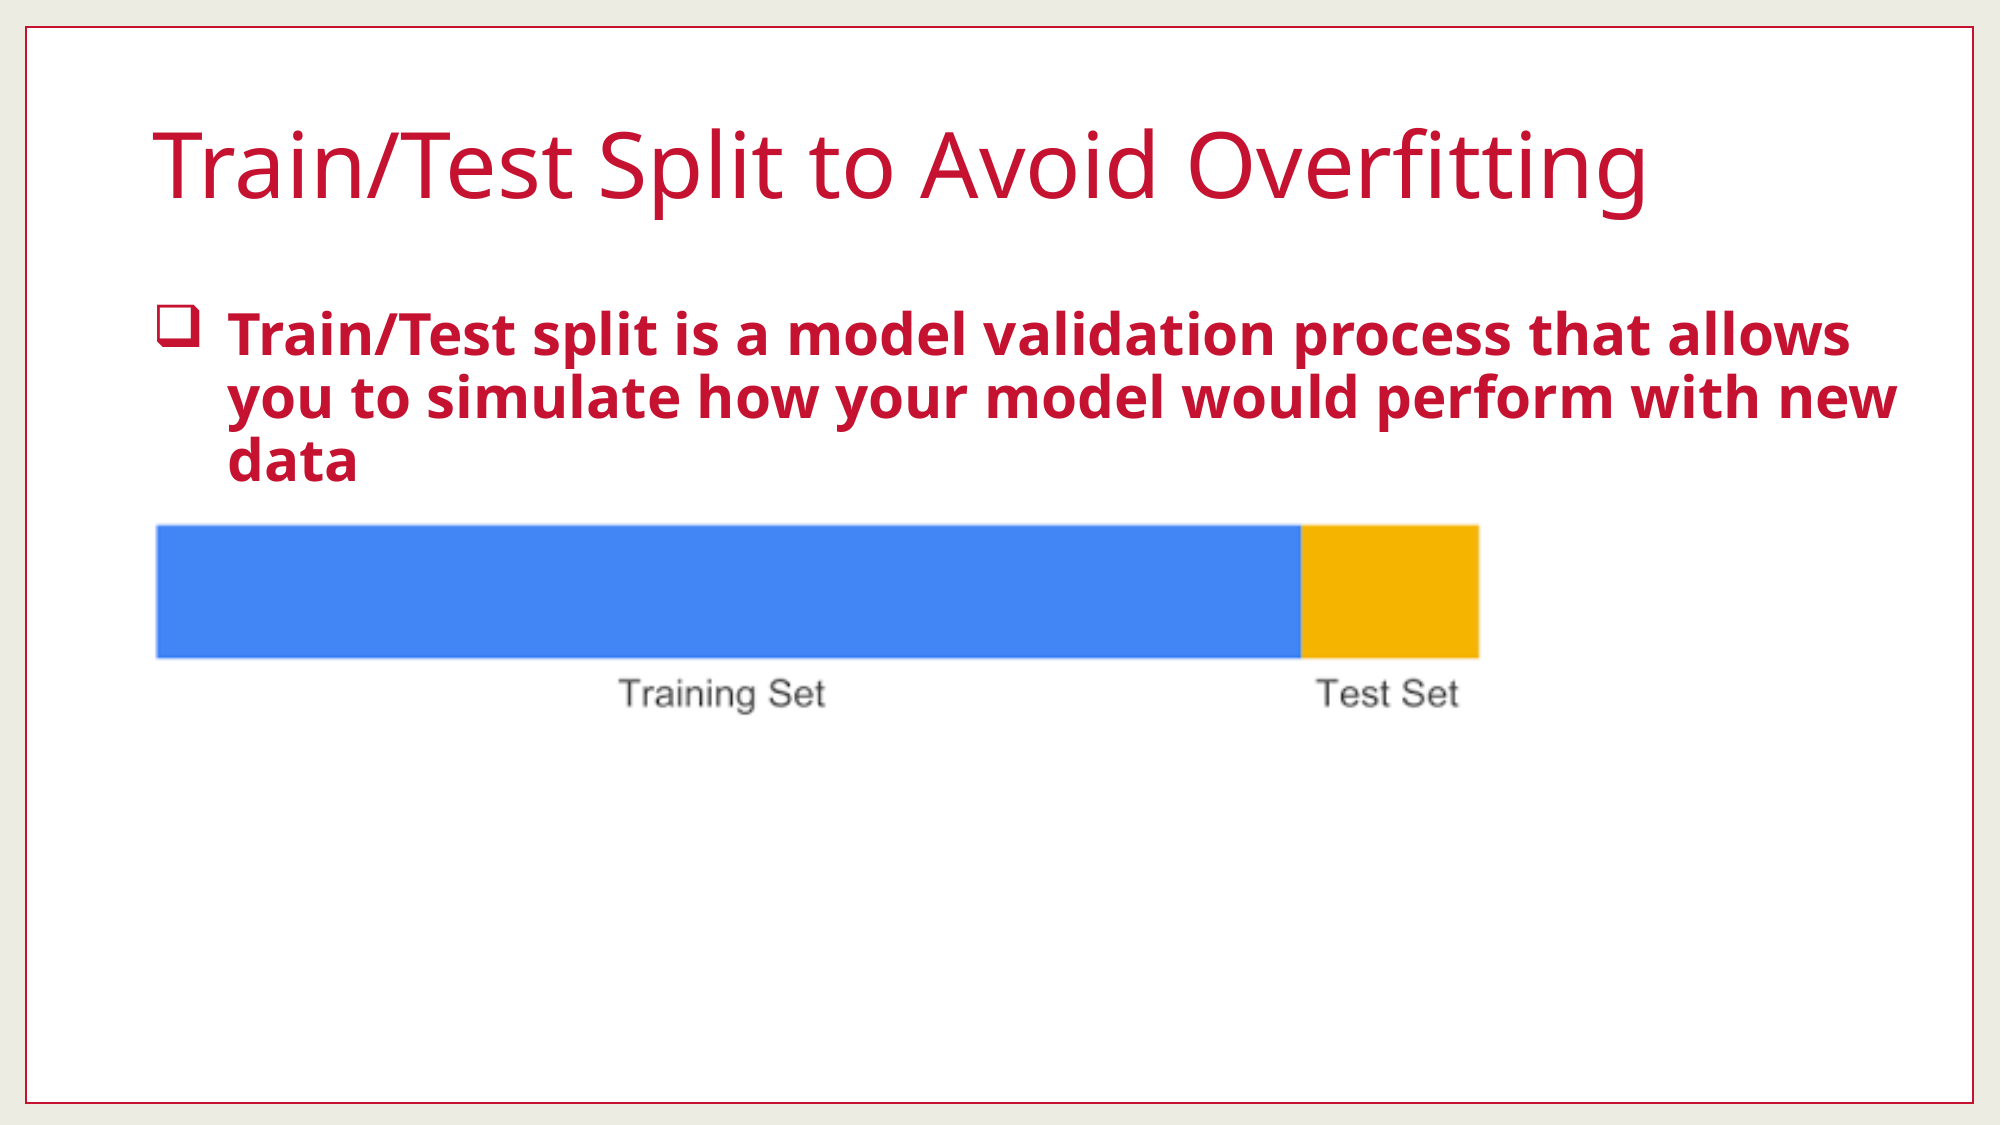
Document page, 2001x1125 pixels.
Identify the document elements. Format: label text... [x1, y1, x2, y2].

title Train/Test Split to Avoid Overfitting [137, 59, 1945, 278]
picture [149, 516, 1489, 727]
list Train/Test split is a model validation process that allows you to simulate how your model would perform with new data [137, 297, 1955, 1012]
